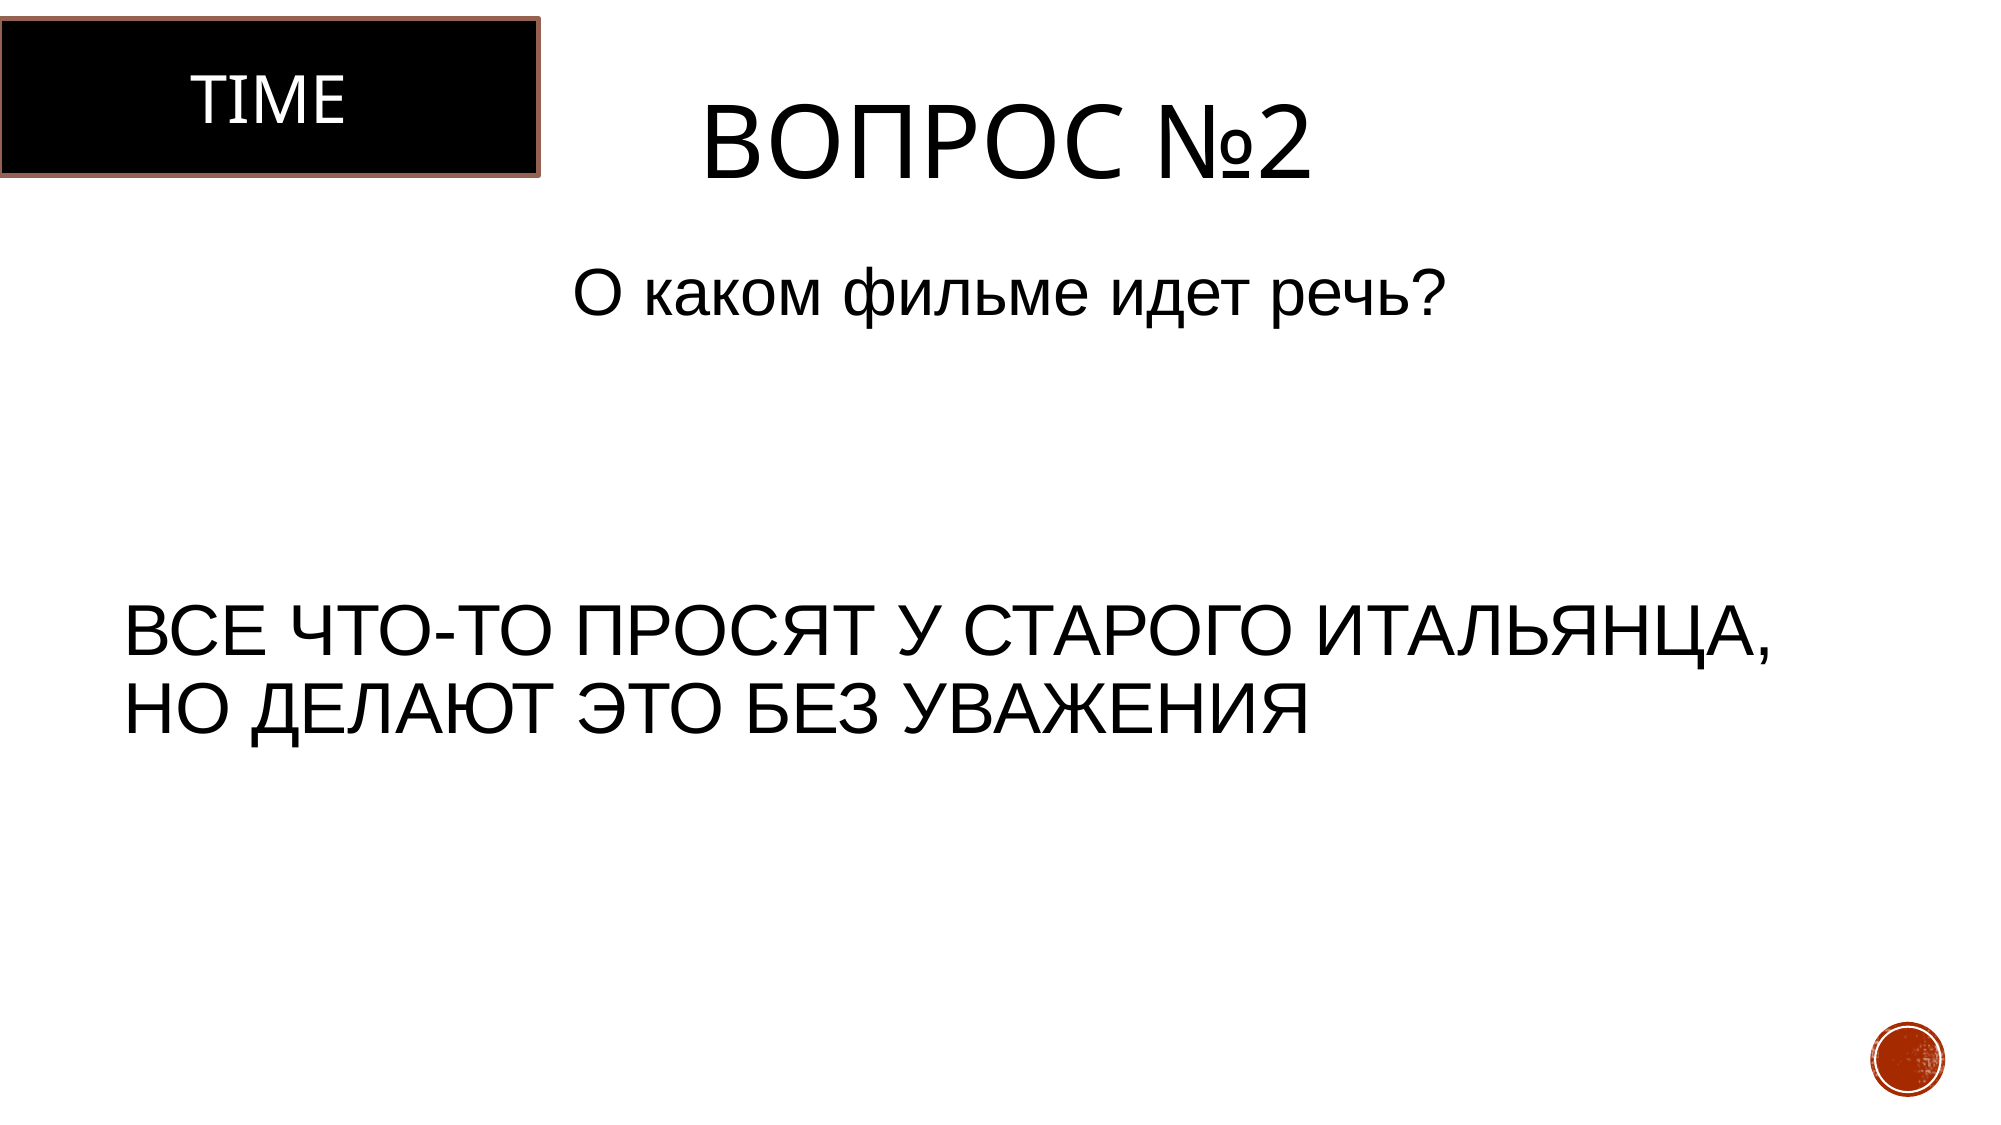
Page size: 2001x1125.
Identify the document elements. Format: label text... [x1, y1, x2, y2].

text_box Все что-то просят у старого итальянца, но делают это без уважения [108, 562, 1856, 780]
text_box TIME [0, 17, 540, 177]
title Вопрос №2 [683, 36, 1338, 250]
list О каком фильме идет речь? [0, 250, 2000, 965]
